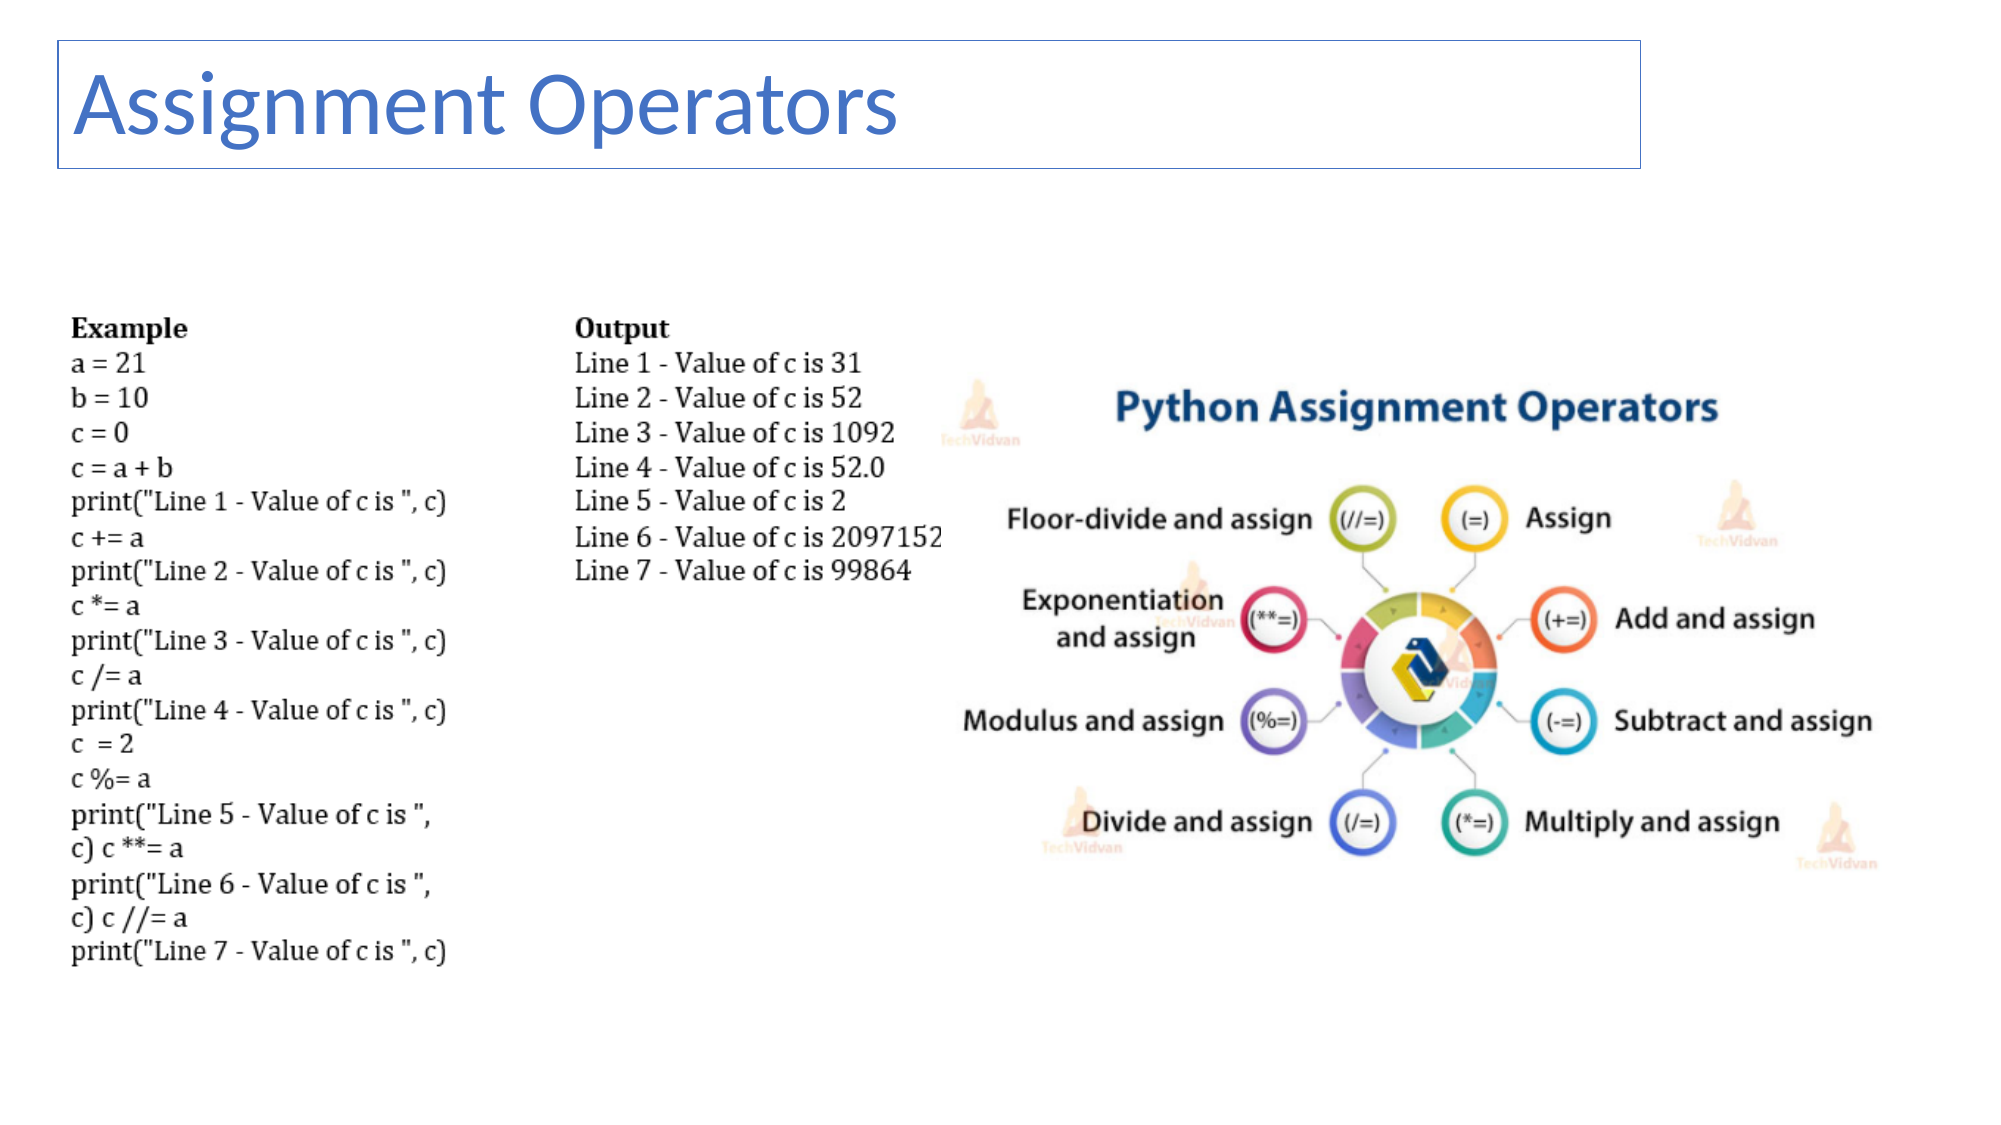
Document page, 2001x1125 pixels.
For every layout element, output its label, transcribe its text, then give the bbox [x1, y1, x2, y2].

title Assignment Operators [58, 40, 1641, 169]
picture [58, 297, 1933, 992]
